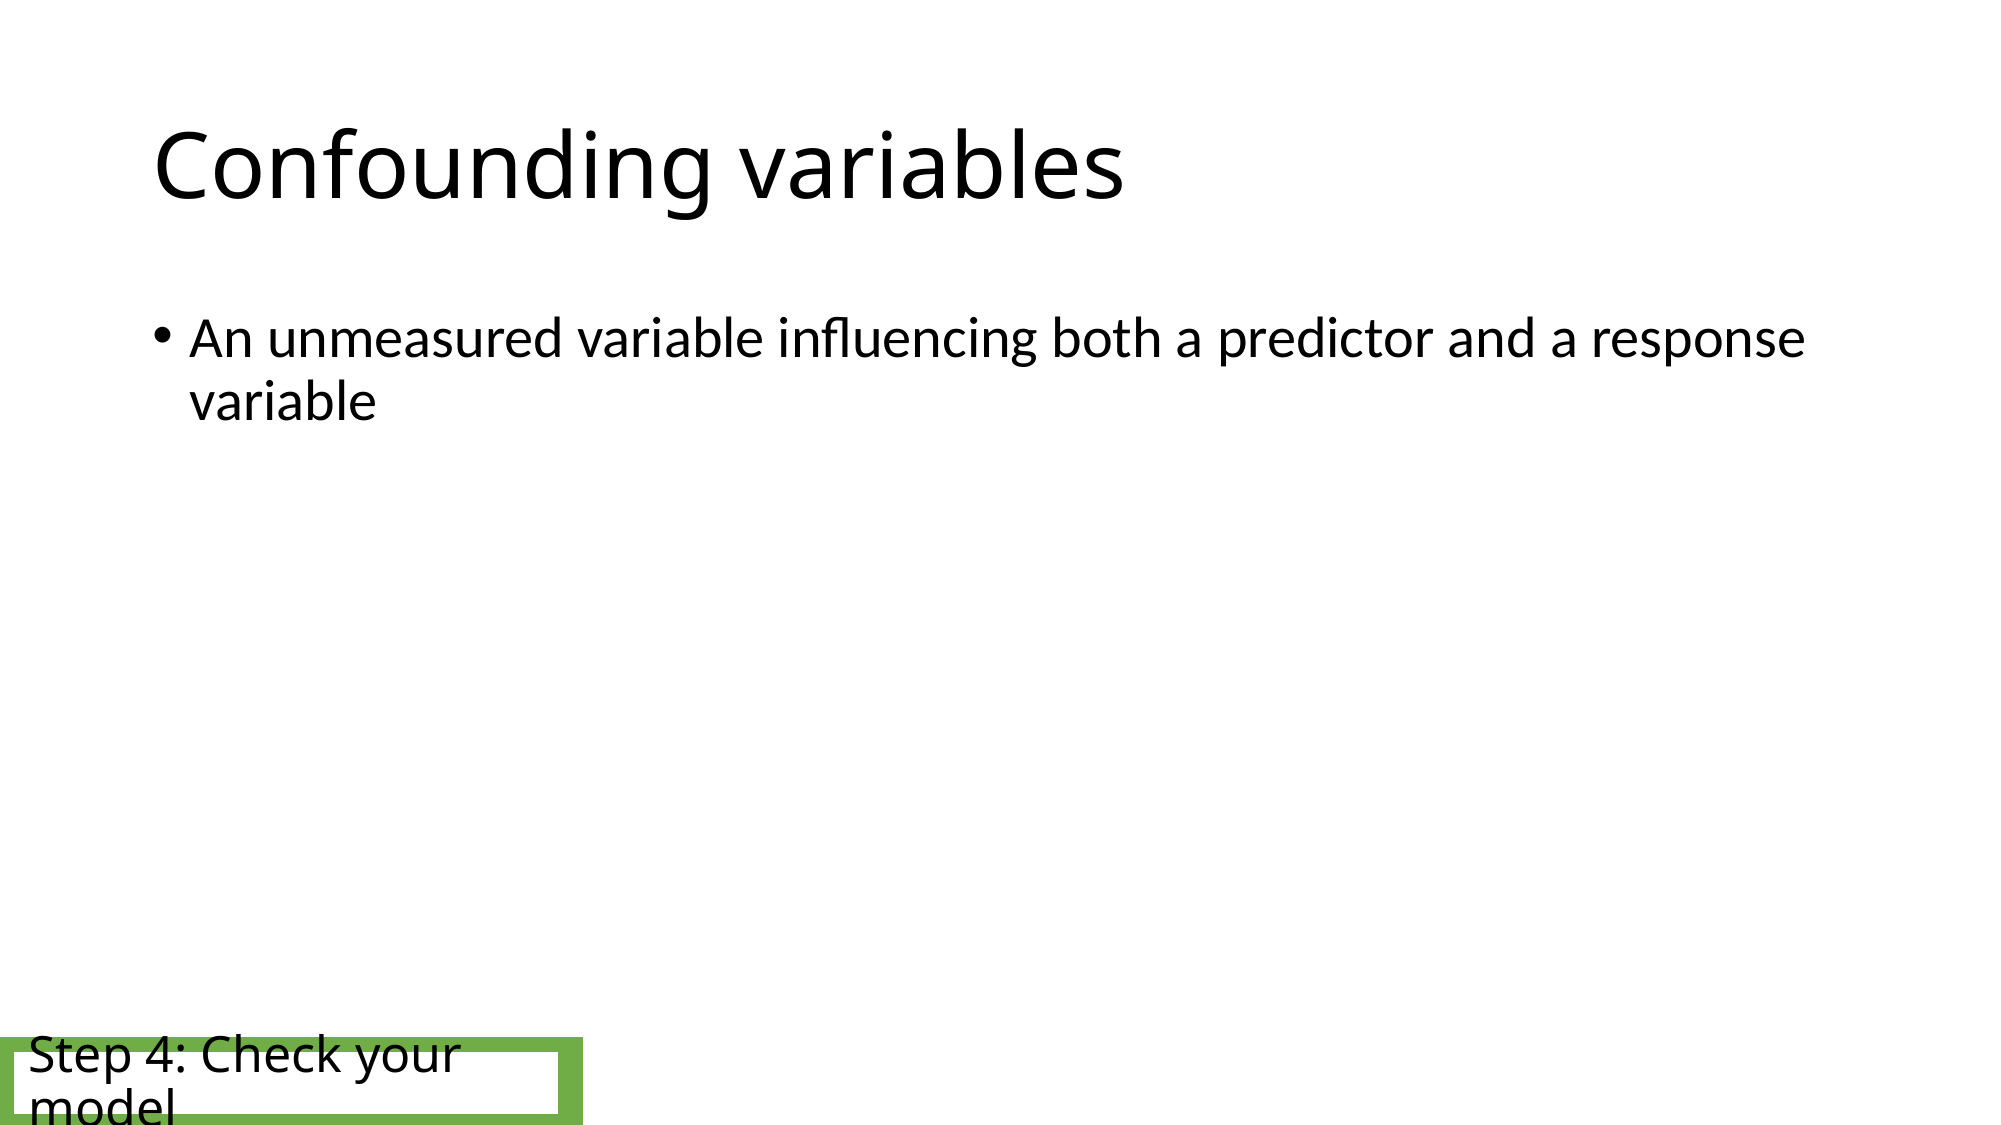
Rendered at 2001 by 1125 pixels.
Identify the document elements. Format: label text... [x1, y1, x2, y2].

list An unmeasured variable influencing both a predictor and a response variable [137, 299, 1863, 1014]
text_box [0, 1037, 582, 1125]
title Confounding variables [137, 59, 1863, 278]
